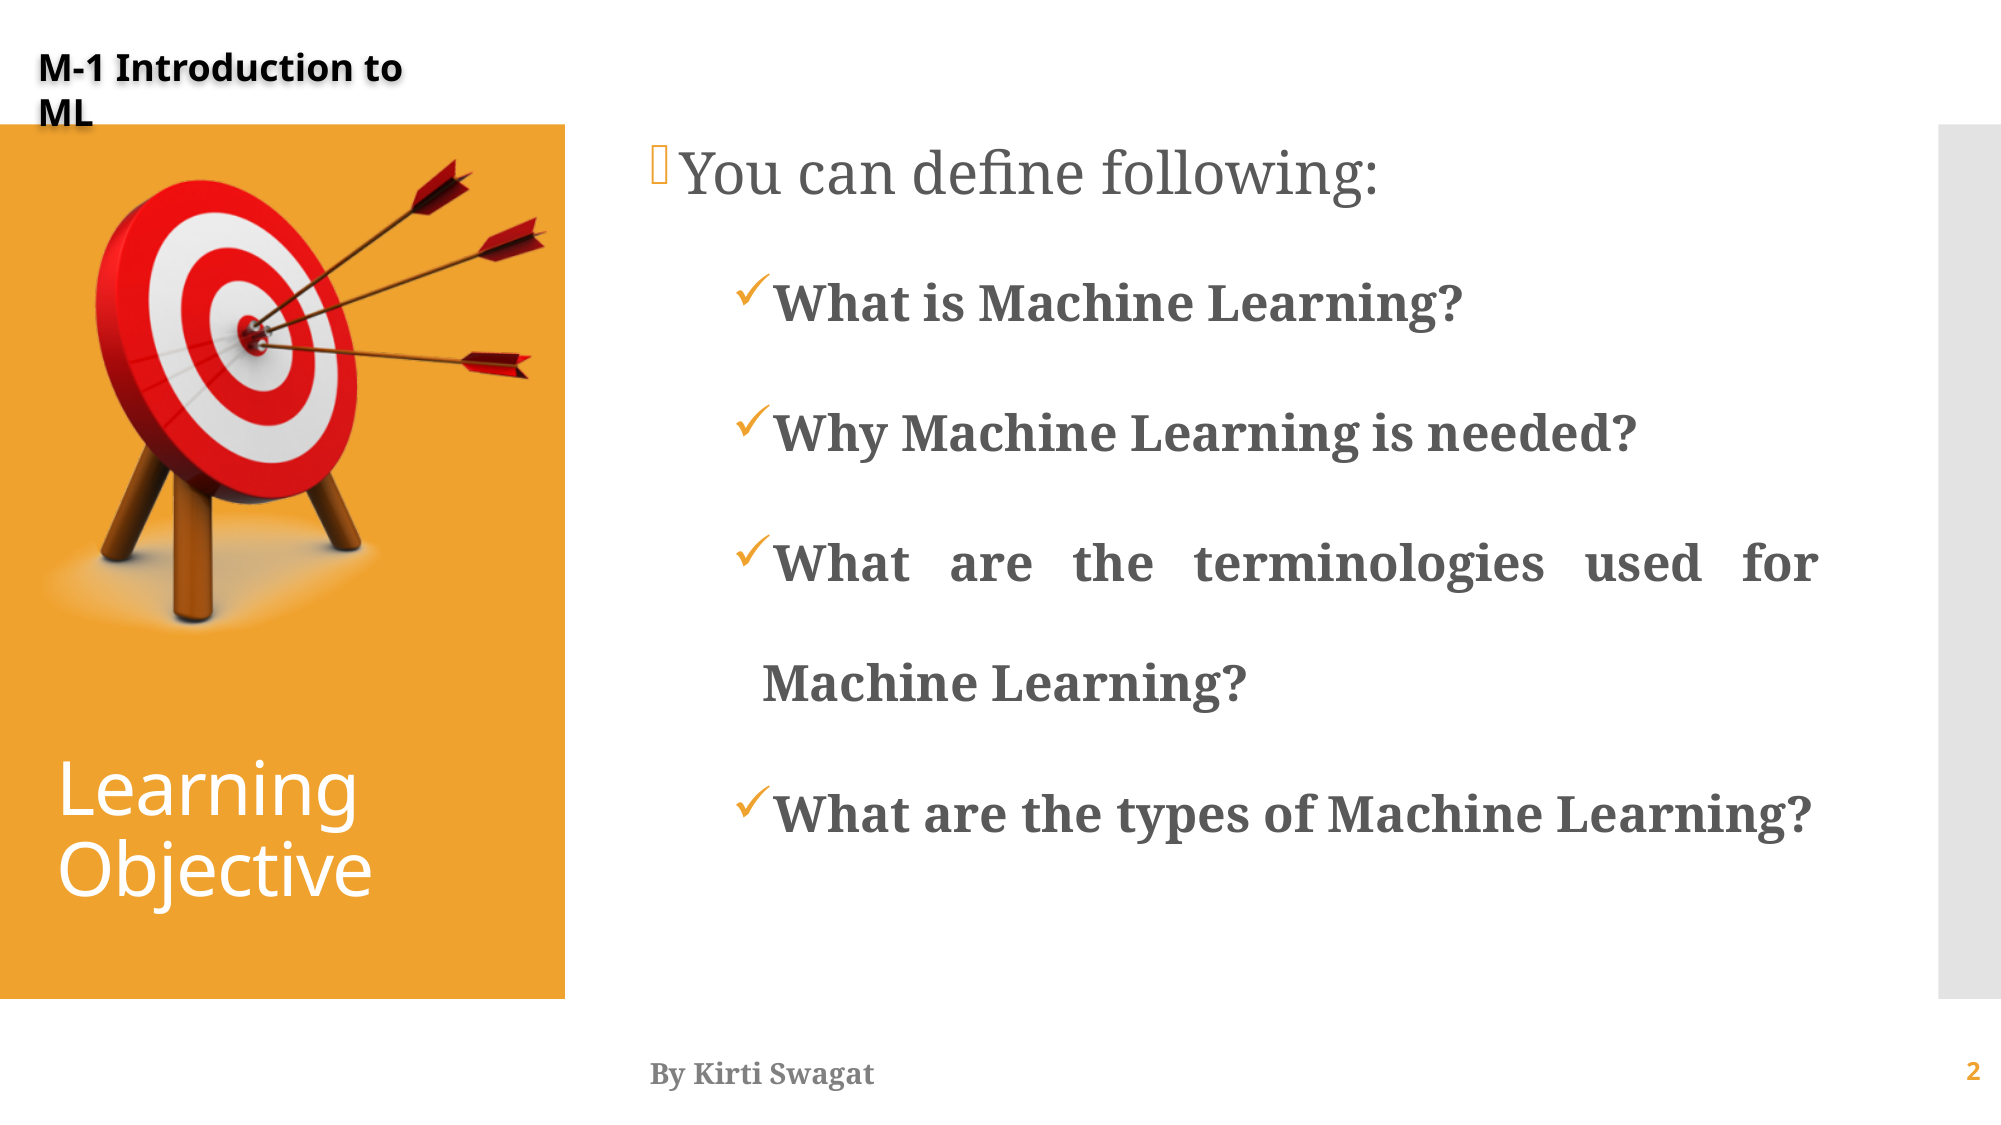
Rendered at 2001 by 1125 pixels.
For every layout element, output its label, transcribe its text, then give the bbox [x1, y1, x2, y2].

title Learning Objective [41, 724, 547, 940]
text_box M-1 Introduction to ML [22, 36, 435, 142]
picture [41, 159, 547, 635]
footer By Kirti Swagat [634, 1042, 1605, 1103]
list You can define following: What is Machine Learning? Why Machine Learning is needed? What are the terminologies used for Machine Learning? What are the types of Machine Learning? [634, 141, 1835, 982]
slide_number 2 [1744, 1042, 1996, 1103]
